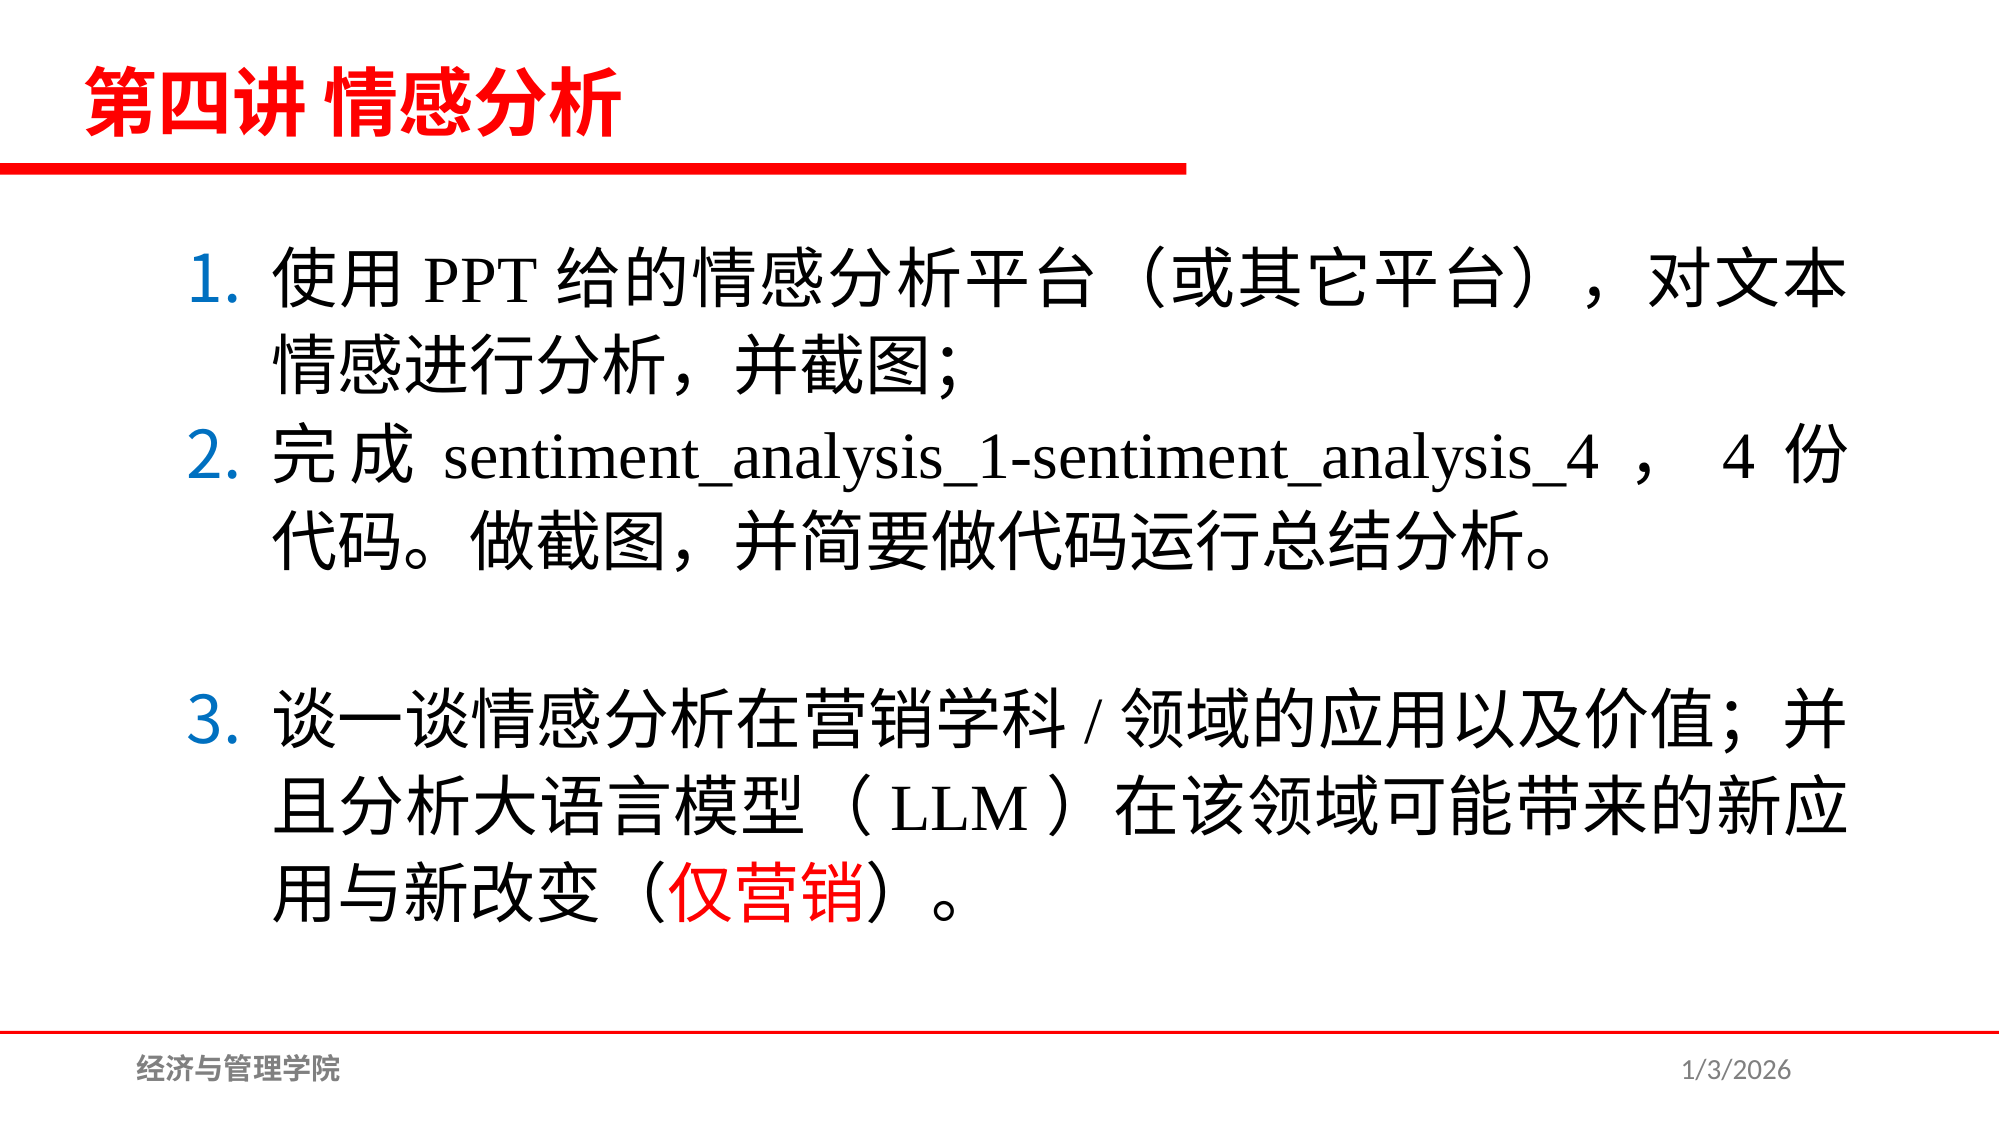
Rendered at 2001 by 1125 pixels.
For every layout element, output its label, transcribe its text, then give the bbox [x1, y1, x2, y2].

text_box 第四讲 情感分析 [82, 43, 1813, 154]
text_box 使用PPT给的情感分析平台（或其它平台），对文本情感进行分析，并截图； 完成sentiment_analysis_1-sentiment_analysis_4，4份代码。做截图，并简要做代码运行总结分析。 谈一谈情感分析在营销学科/领域的应用以及价值；并且分析大语言模型（LLM）在该领域可能带来的新应用与新改变（仅营销）。 [153, 218, 1870, 949]
